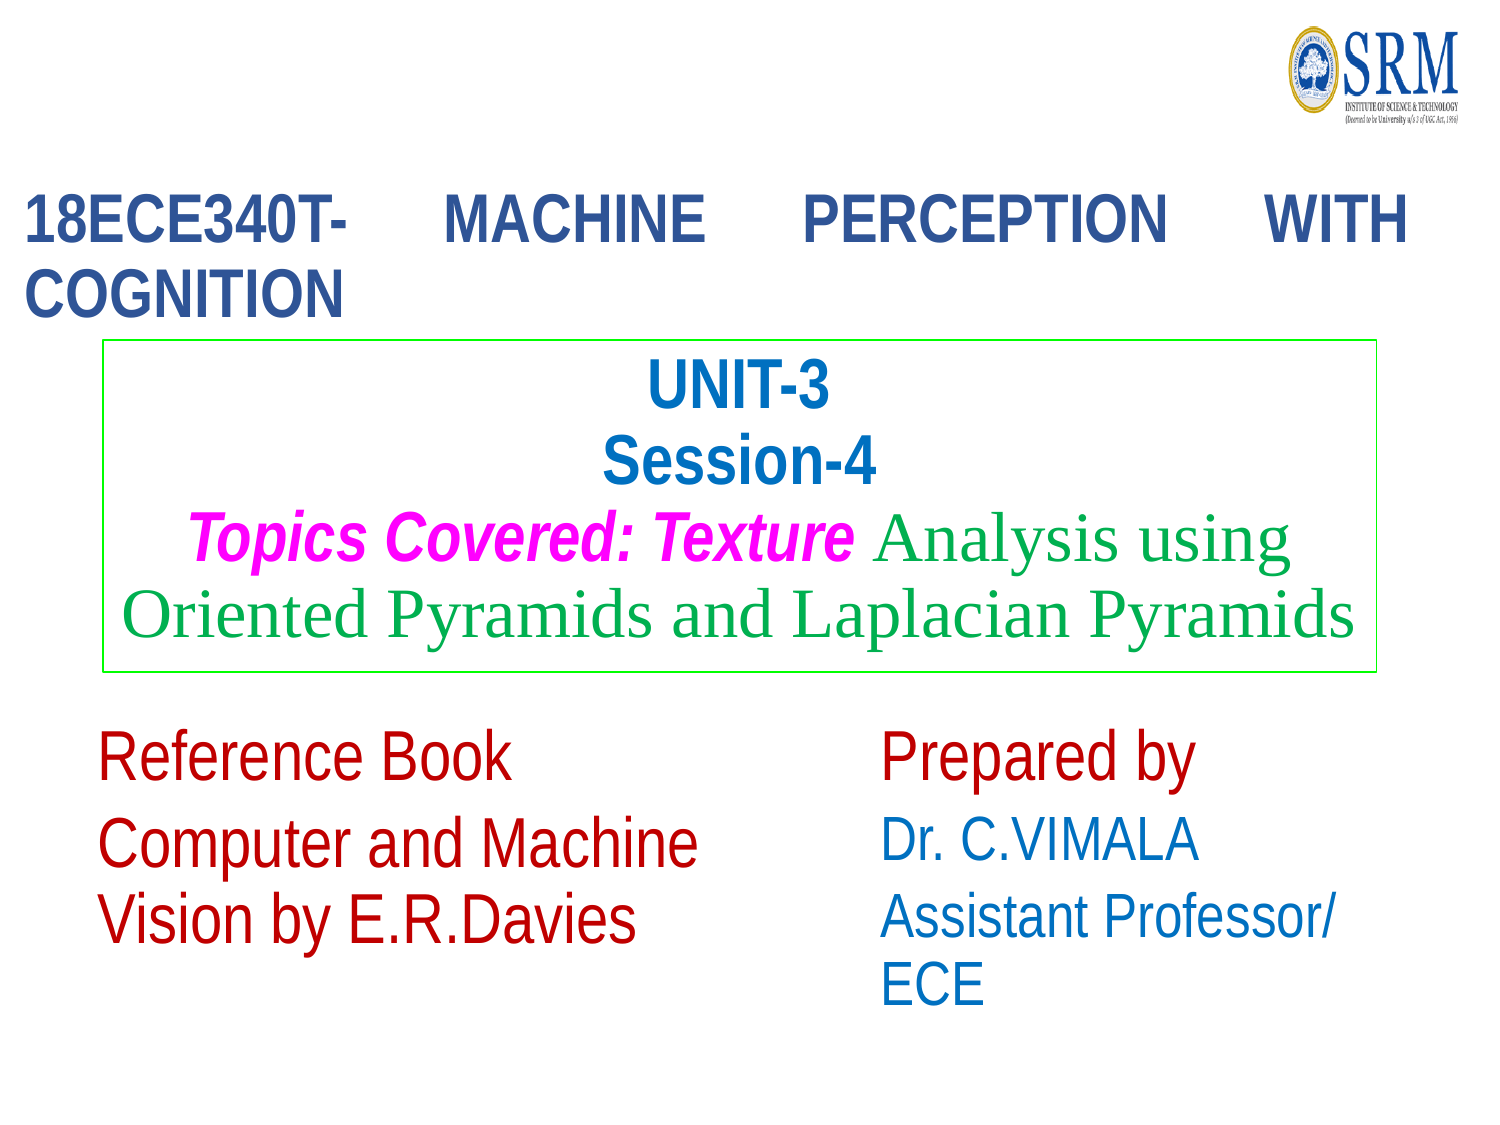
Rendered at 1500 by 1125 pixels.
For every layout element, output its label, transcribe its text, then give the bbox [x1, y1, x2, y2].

list UNIT-3 Session-4 Topics Covered: Texture Analysis using Oriented Pyramids and Laplacian Pyramids [102, 339, 1377, 672]
text_box Prepared by Dr. C.VIMALA Assistant Professor/ ECE [790, 711, 1401, 979]
picture [1287, 18, 1463, 136]
text_box Reference Book Computer and Machine Vision by E.R.Davies [7, 711, 718, 1113]
title 18ECE340T- MACHINE PERCEPTION WITH COGNITION [9, 175, 1426, 340]
